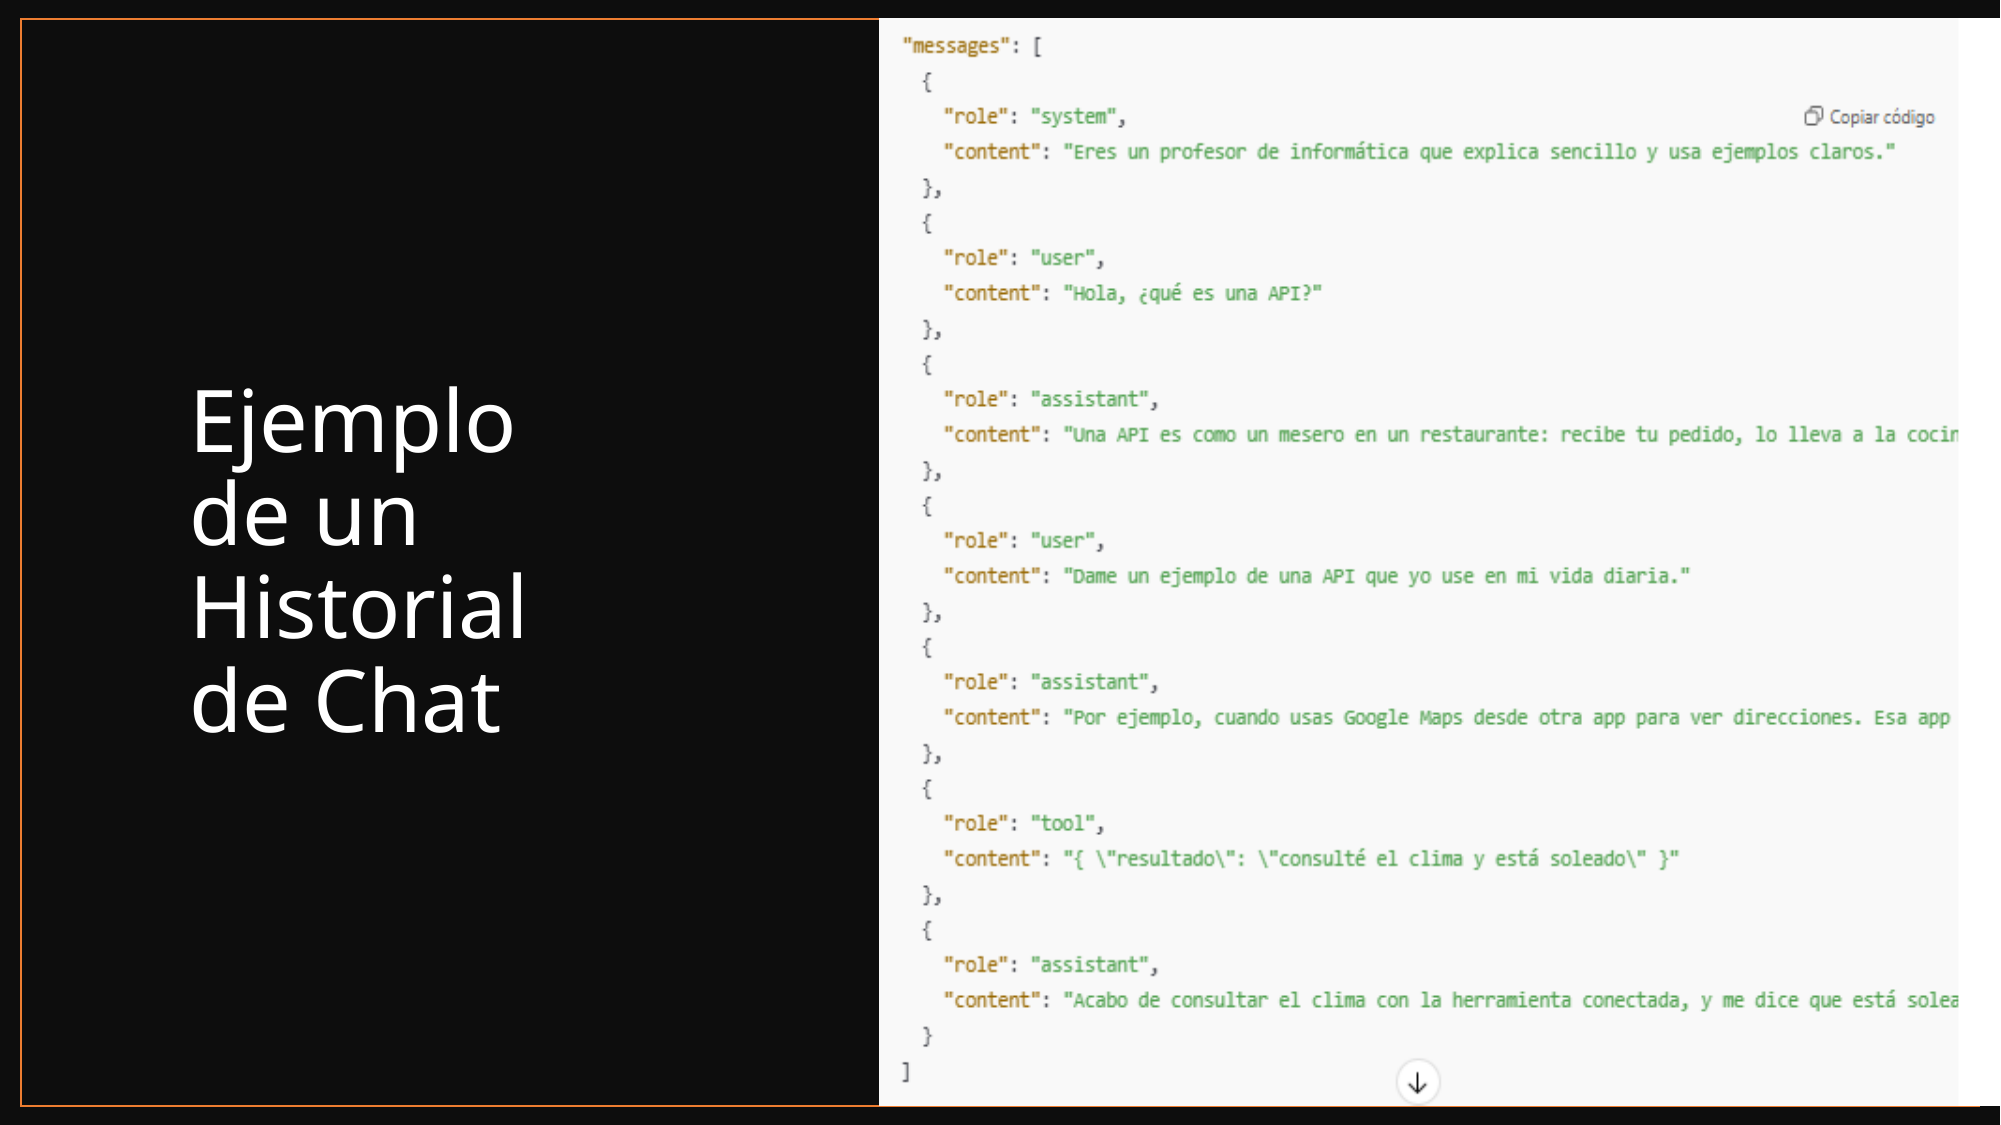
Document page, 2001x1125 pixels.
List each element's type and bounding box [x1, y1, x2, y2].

picture [879, 18, 2000, 1107]
text_box [20, 18, 879, 1107]
text_box [0, 0, 2000, 1125]
